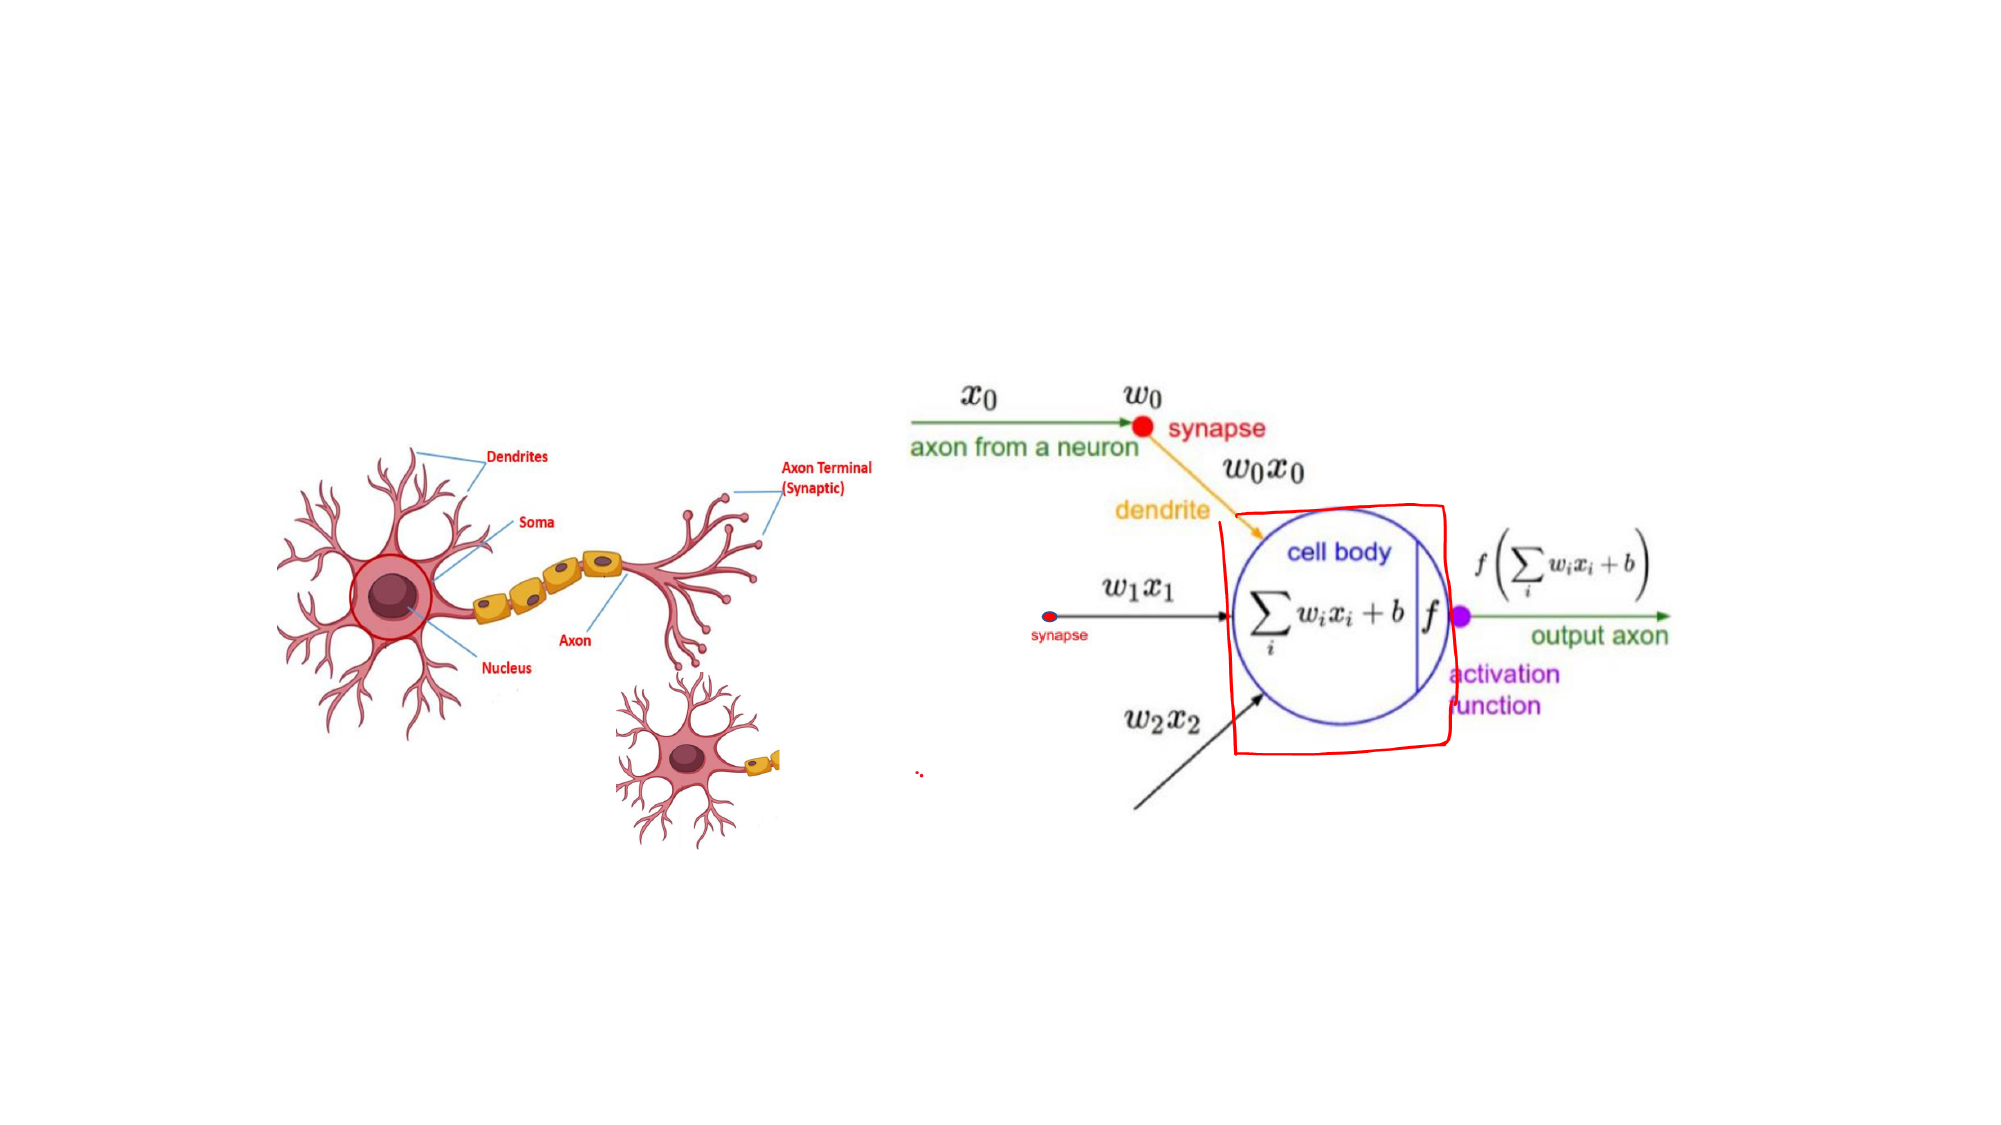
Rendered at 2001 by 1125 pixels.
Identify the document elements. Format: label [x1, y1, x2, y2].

picture [249, 143, 1750, 927]
